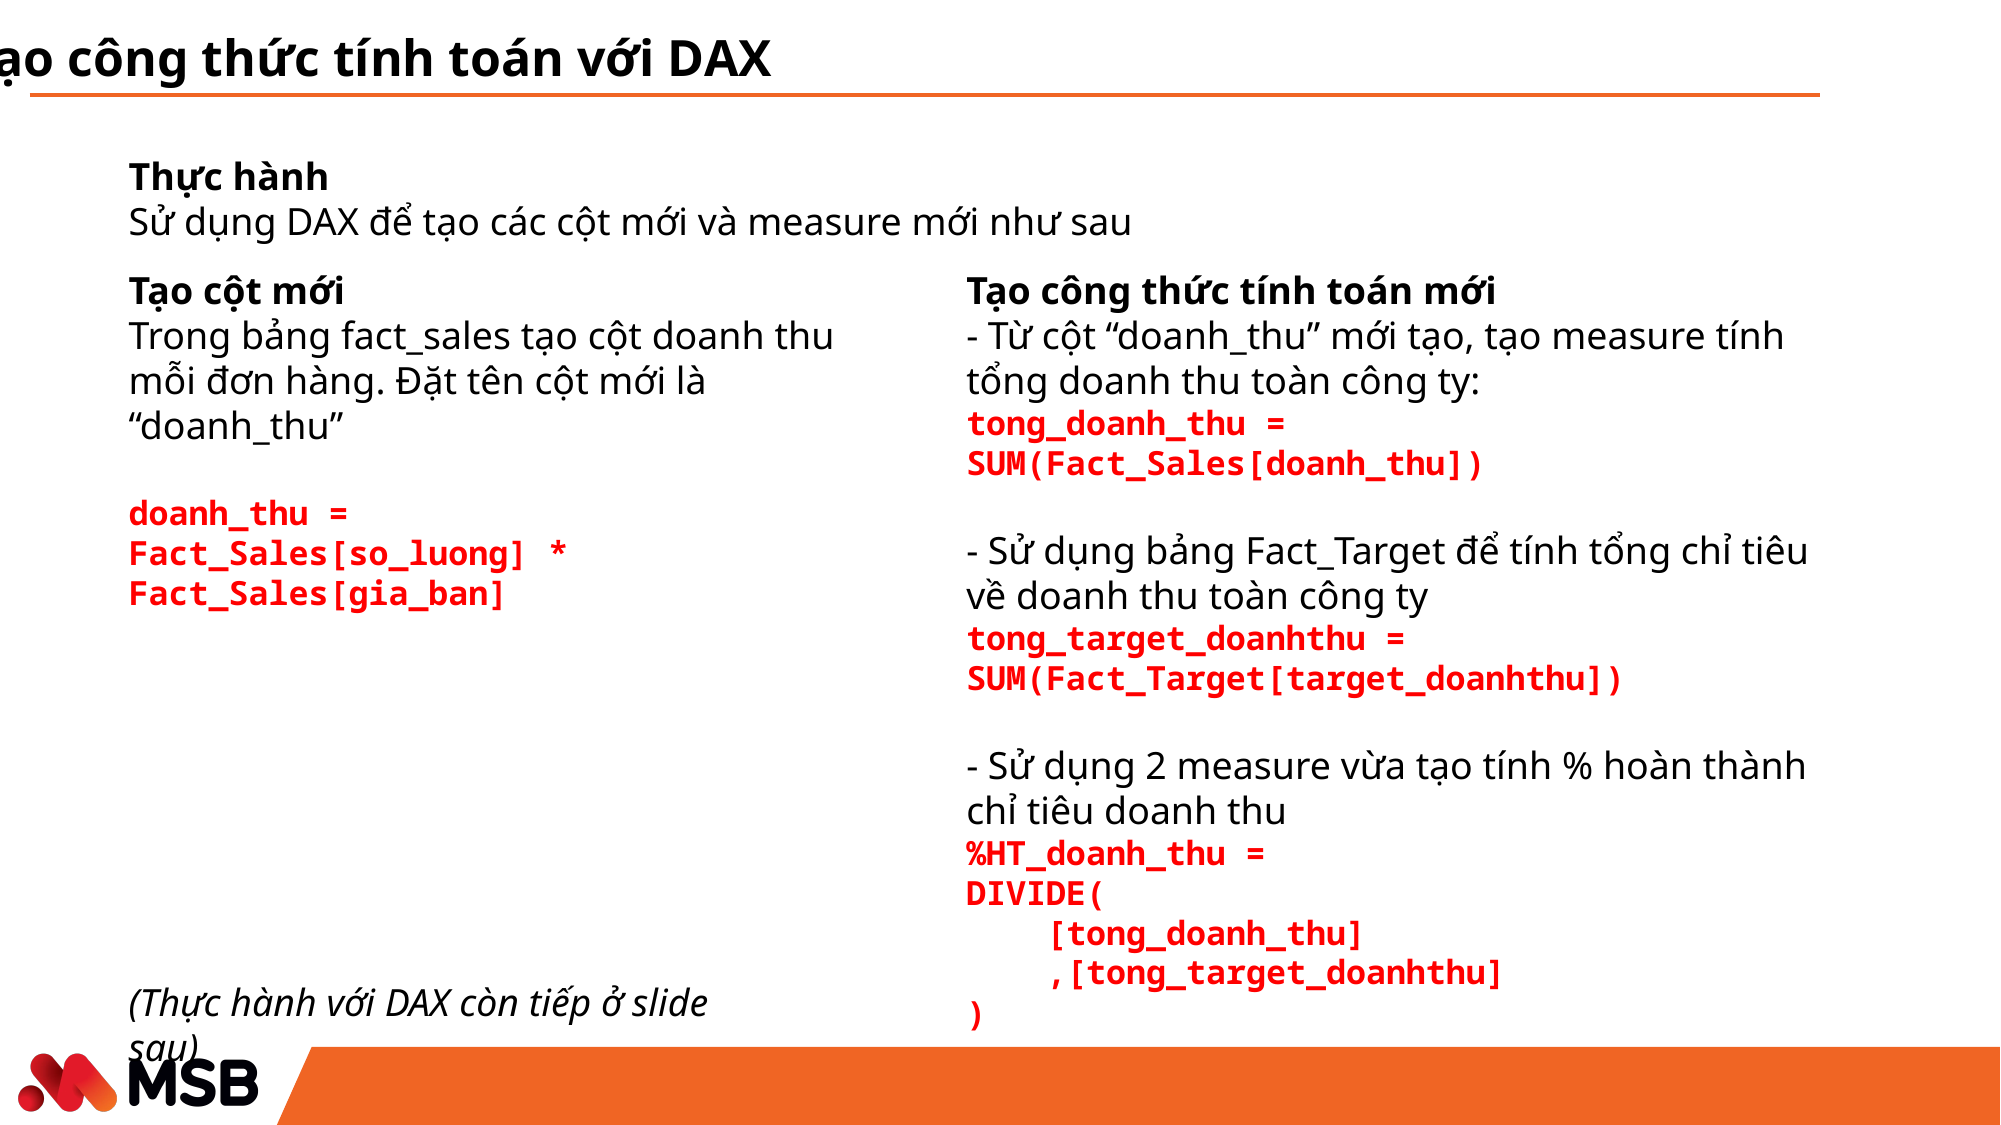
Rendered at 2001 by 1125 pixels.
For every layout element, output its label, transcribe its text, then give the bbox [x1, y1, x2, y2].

text_box (Thực hành với DAX còn tiếp ở slide sau) [113, 971, 791, 1077]
picture [16, 1040, 259, 1125]
text_box [275, 1045, 2000, 1125]
text_box Tạo công thức tính toán với DAX [0, 19, 787, 94]
text_box Thực hành Sử dụng DAX để tạo các cột mới và measure mới như sau [113, 145, 1819, 251]
text_box Tạo cột mới Trong bảng fact_sales tạo cột doanh thu mỗi đơn hàng. Đặt tên cột mới là “doanh_thu” doanh_thu = Fact_Sales[so_luong] * Fact_Sales[gia_ban] [114, 259, 889, 665]
text_box Tạo công thức tính toán mới - Từ cột “doanh_thu” mới tạo, tạo measure tính tổng doanh thu toàn công ty: tong_doanh_thu = SUM(Fact_Sales[doanh_thu]) - Sử dụng bảng Fact_Target để tính tổng chỉ tiêu về doanh thu toàn công ty tong_target_doanhthu = SUM(Fact_Target[target_doanhthu]) - Sử dụng 2 measure vừa tạo tính % hoàn thành chỉ tiêu doanh thu %HT_doanh_thu = DIVIDE( [tong_doanh_thu] ,[tong_target_doanhthu] ) [951, 259, 1836, 1039]
